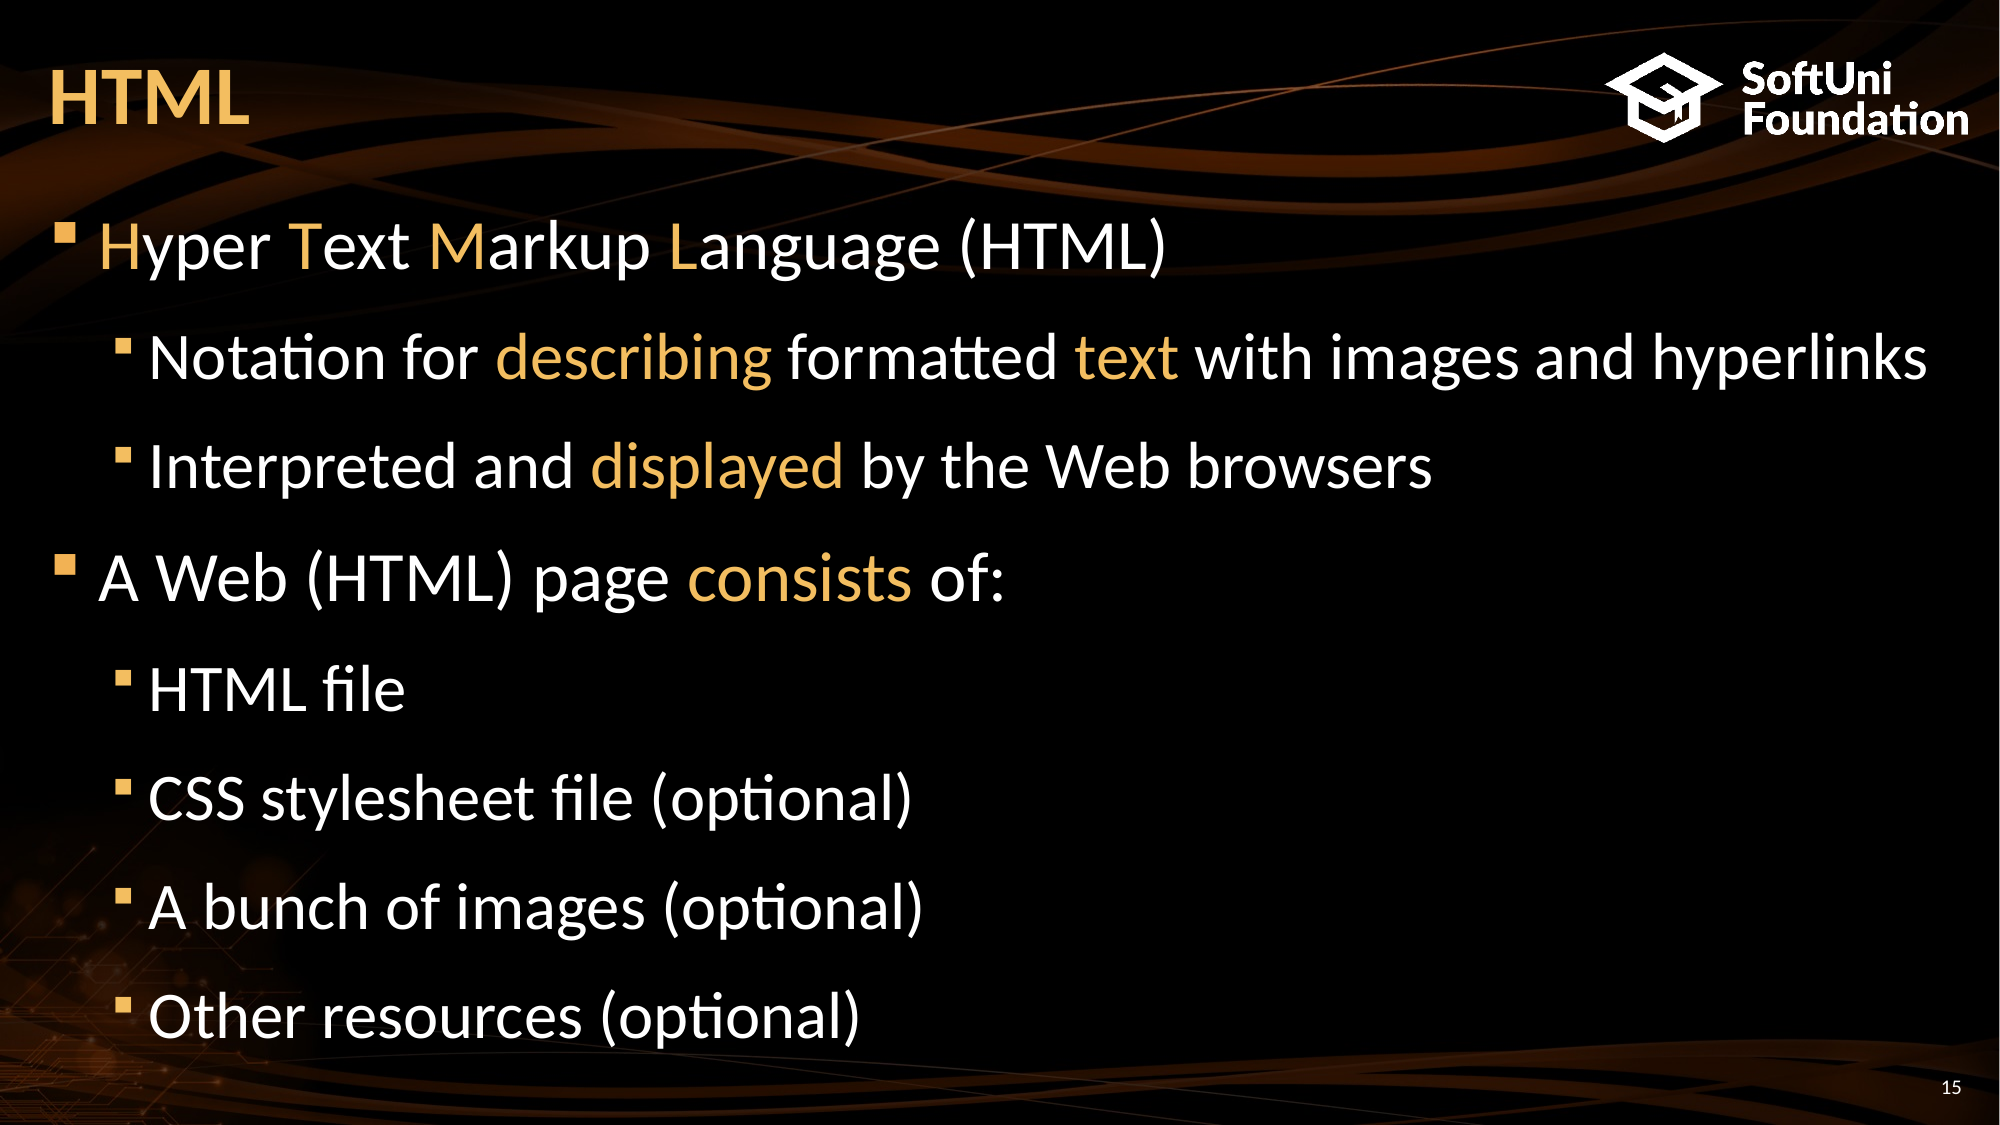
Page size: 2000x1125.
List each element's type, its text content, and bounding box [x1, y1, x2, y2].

picture [0, 0, 2000, 1125]
title HTML [30, 6, 1602, 189]
list Hyper Text Markup Language (HTML) Notation for describing formatted text with images and hyperlinks Interpreted and displayed by the Web browsers A Web (HTML) page consists of: HTML file CSS stylesheet file (optional) A bunch of images (optional) Other resources (optional) [31, 188, 1968, 1103]
